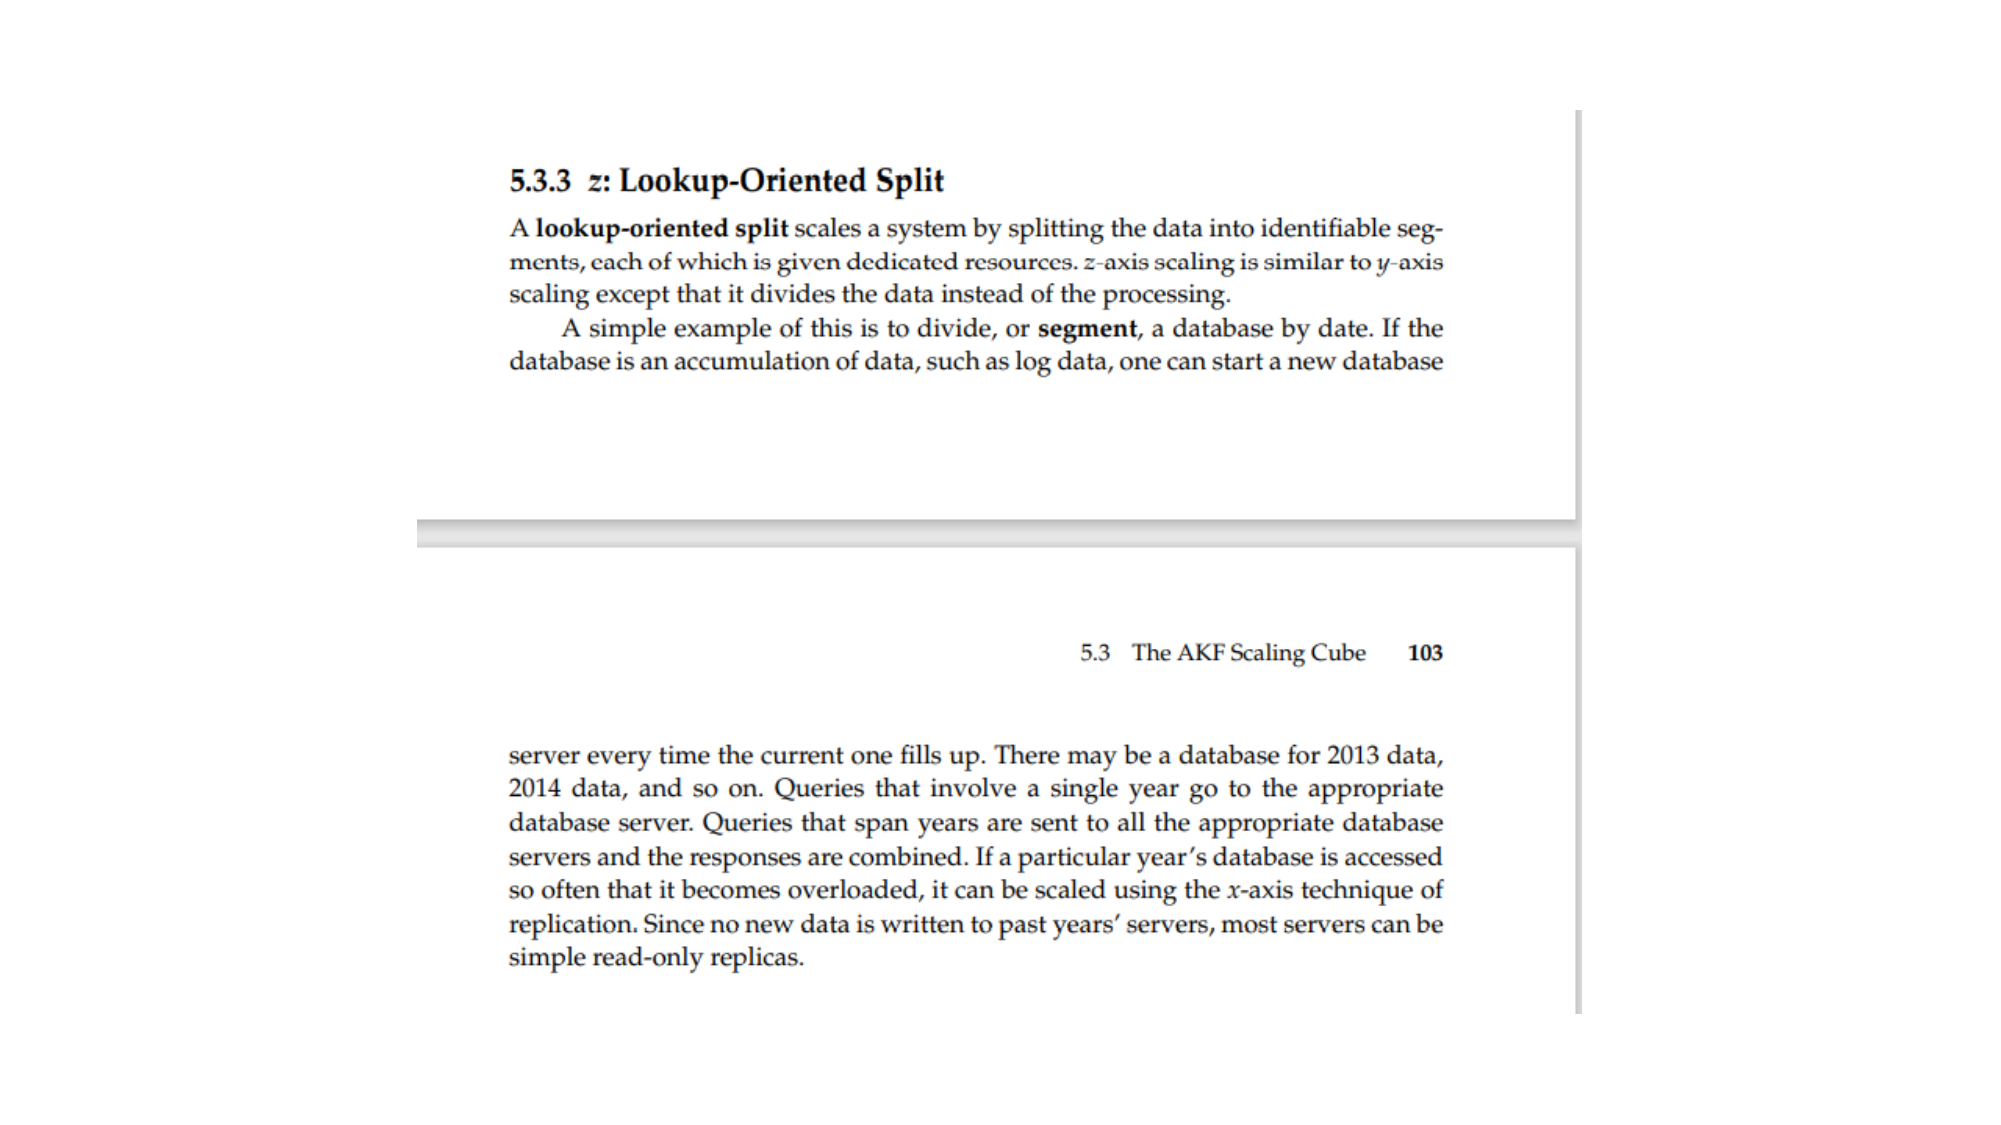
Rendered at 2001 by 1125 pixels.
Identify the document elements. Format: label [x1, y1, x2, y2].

picture [417, 110, 1583, 1015]
